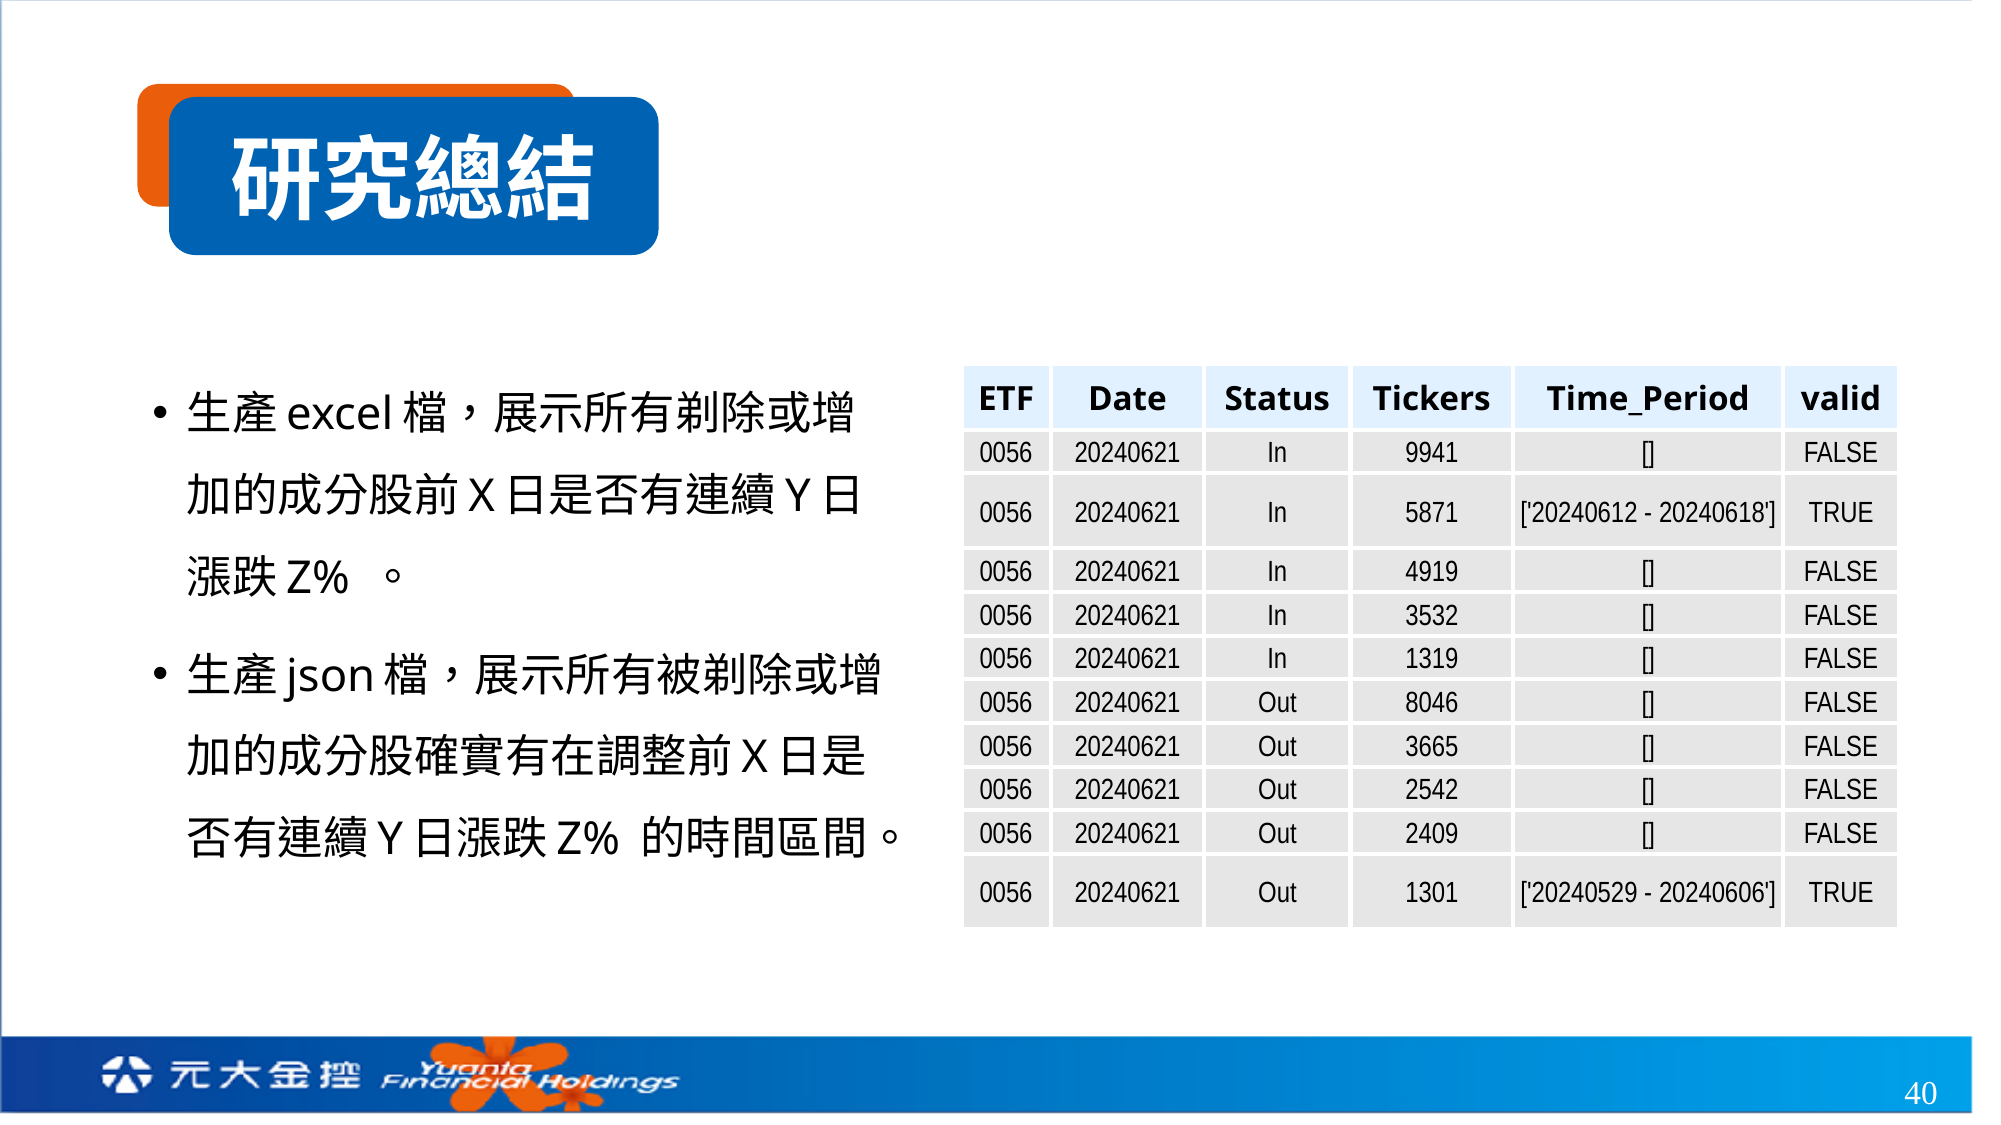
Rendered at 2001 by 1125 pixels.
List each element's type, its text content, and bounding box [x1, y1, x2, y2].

table_header Status [1206, 366, 1348, 428]
table_cell 20240621 [1053, 638, 1202, 677]
table_cell In [1206, 475, 1348, 546]
table_cell In [1206, 432, 1348, 471]
table_cell 0056 [964, 432, 1049, 471]
table_cell FALSE [1785, 550, 1897, 590]
table_cell TRUE [1785, 475, 1897, 546]
table_cell 5871 [1353, 475, 1511, 546]
table_cell FALSE [1785, 812, 1897, 852]
table_header ETF [964, 366, 1049, 428]
table_cell FALSE [1785, 769, 1897, 808]
table_cell Out [1206, 812, 1348, 852]
table_cell Out [1206, 856, 1348, 927]
table_header Date [1053, 366, 1202, 428]
table_cell 3532 [1353, 594, 1511, 634]
table_cell [] [1515, 725, 1781, 765]
table_header Tickers [1353, 366, 1511, 428]
table_cell 0056 [964, 475, 1049, 546]
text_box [137, 83, 659, 256]
table_cell In [1206, 550, 1348, 590]
table_cell 2542 [1353, 769, 1511, 808]
table_cell 20240621 [1053, 856, 1202, 927]
table_cell 9941 [1353, 432, 1511, 471]
table_cell In [1206, 638, 1348, 677]
table_cell 8046 [1353, 681, 1511, 721]
slide_number 40 [1502, 1057, 1953, 1125]
table_header Time_Period [1515, 366, 1781, 428]
table_cell 0056 [964, 812, 1049, 852]
table_cell [] [1515, 638, 1781, 677]
table_cell 0056 [964, 769, 1049, 808]
table_cell [] [1515, 594, 1781, 634]
table_cell 0056 [964, 681, 1049, 721]
picture [0, 0, 2001, 1125]
table_cell 4919 [1353, 550, 1511, 590]
table_cell ['20240612 - 20240618'] [1515, 475, 1781, 546]
table_cell In [1206, 594, 1348, 634]
table_cell Out [1206, 681, 1348, 721]
table_cell 20240621 [1053, 769, 1202, 808]
table_cell FALSE [1785, 594, 1897, 634]
table_cell ['20240529 - 20240606'] [1515, 856, 1781, 927]
table_cell Out [1206, 725, 1348, 765]
table_cell 20240621 [1053, 812, 1202, 852]
table_cell 0056 [964, 725, 1049, 765]
table_cell [] [1515, 432, 1781, 471]
table_cell 0056 [964, 550, 1049, 590]
table_cell [] [1515, 769, 1781, 808]
table_cell 20240621 [1053, 432, 1202, 471]
table_cell FALSE [1785, 432, 1897, 471]
table_cell 20240621 [1053, 725, 1202, 765]
table_cell 20240621 [1053, 550, 1202, 590]
table_cell TRUE [1785, 856, 1897, 927]
table_cell FALSE [1785, 638, 1897, 677]
table_cell Out [1206, 769, 1348, 808]
table_header valid [1785, 366, 1897, 428]
table_cell 20240621 [1053, 475, 1202, 546]
table_cell 20240621 [1053, 594, 1202, 634]
table_cell 20240621 [1053, 681, 1202, 721]
list 生產excel檔，展示所有剃除或增加的成分股前X日是否有連續Y日漲跌Z% 。 生產json檔，展示所有被剃除或增加的成分股確實有在調整前X日是否有連續Y日漲跌Z% 的時間區間。 [137, 349, 900, 956]
table_cell 0056 [964, 594, 1049, 634]
table_cell 0056 [964, 638, 1049, 677]
table_cell FALSE [1785, 725, 1897, 765]
table_cell 1301 [1353, 856, 1511, 927]
table_cell [] [1515, 550, 1781, 590]
table_cell [] [1515, 681, 1781, 721]
table_cell [] [1515, 812, 1781, 852]
table_cell 2409 [1353, 812, 1511, 852]
table_cell 0056 [964, 856, 1049, 927]
table_cell 3665 [1353, 725, 1511, 765]
table_cell FALSE [1785, 681, 1897, 721]
table_cell 1319 [1353, 638, 1511, 677]
